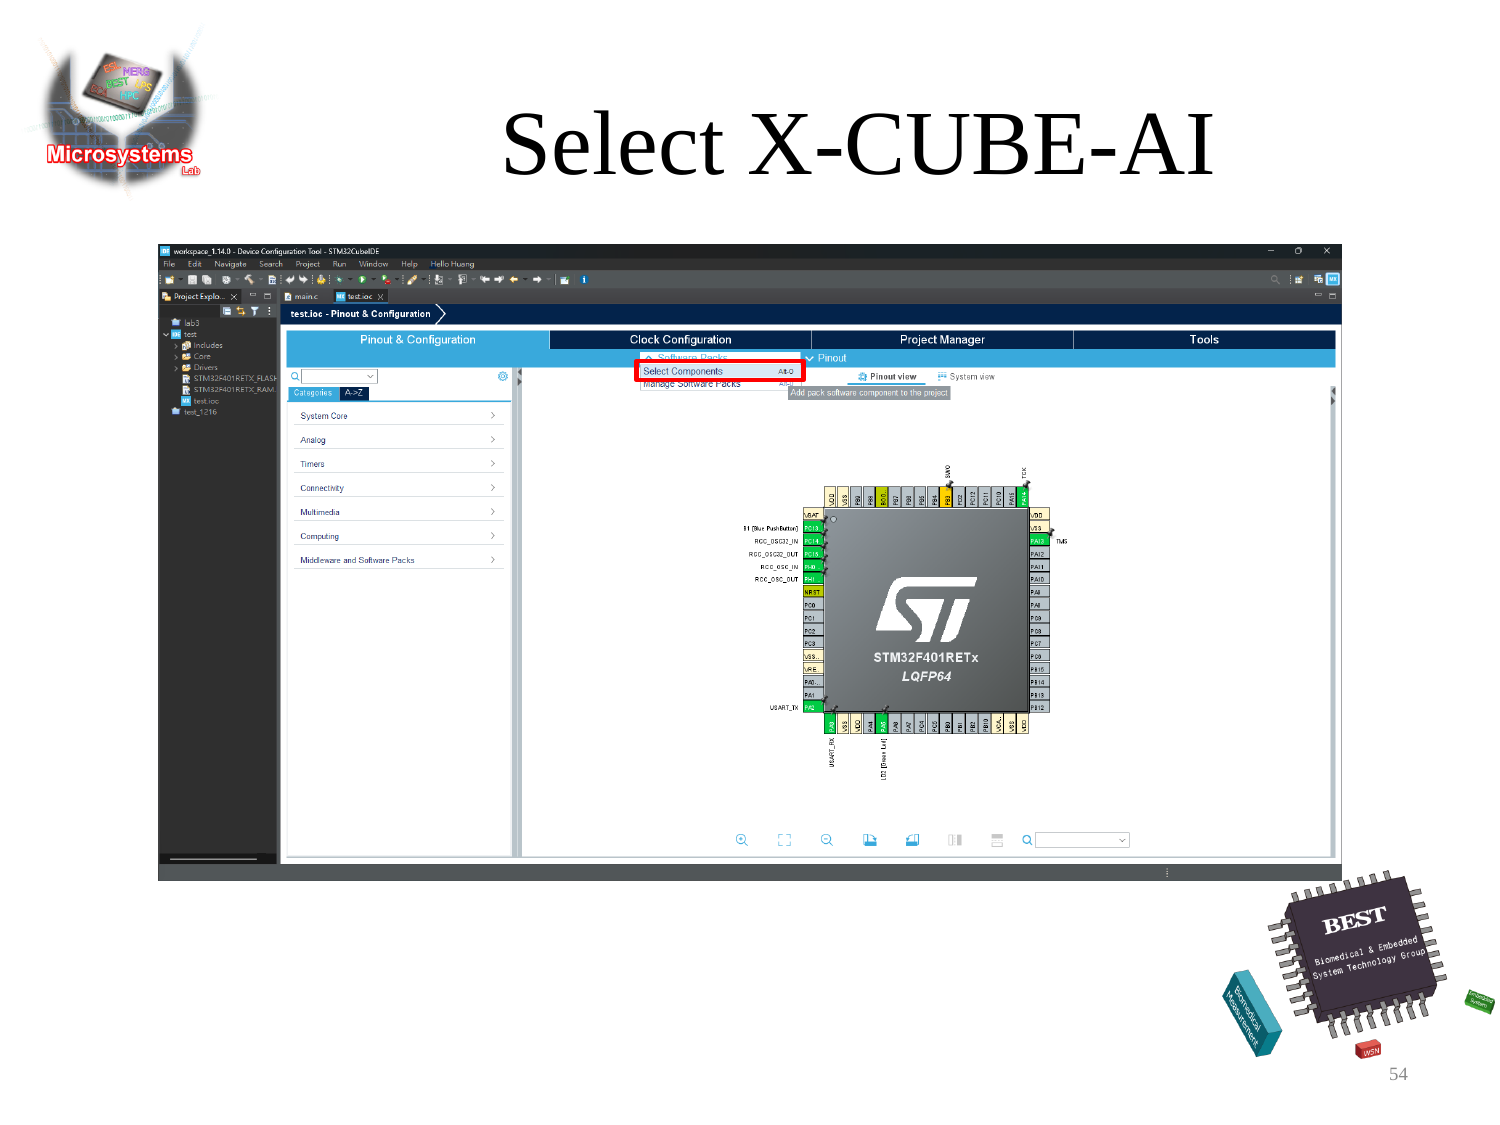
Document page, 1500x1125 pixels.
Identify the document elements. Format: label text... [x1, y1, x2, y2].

picture [1222, 870, 1495, 1059]
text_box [158, 244, 1342, 881]
picture [0, 18, 250, 207]
text_box Select X-CUBE-AI [267, 43, 1450, 232]
slide_number 54 [1074, 1042, 1424, 1103]
